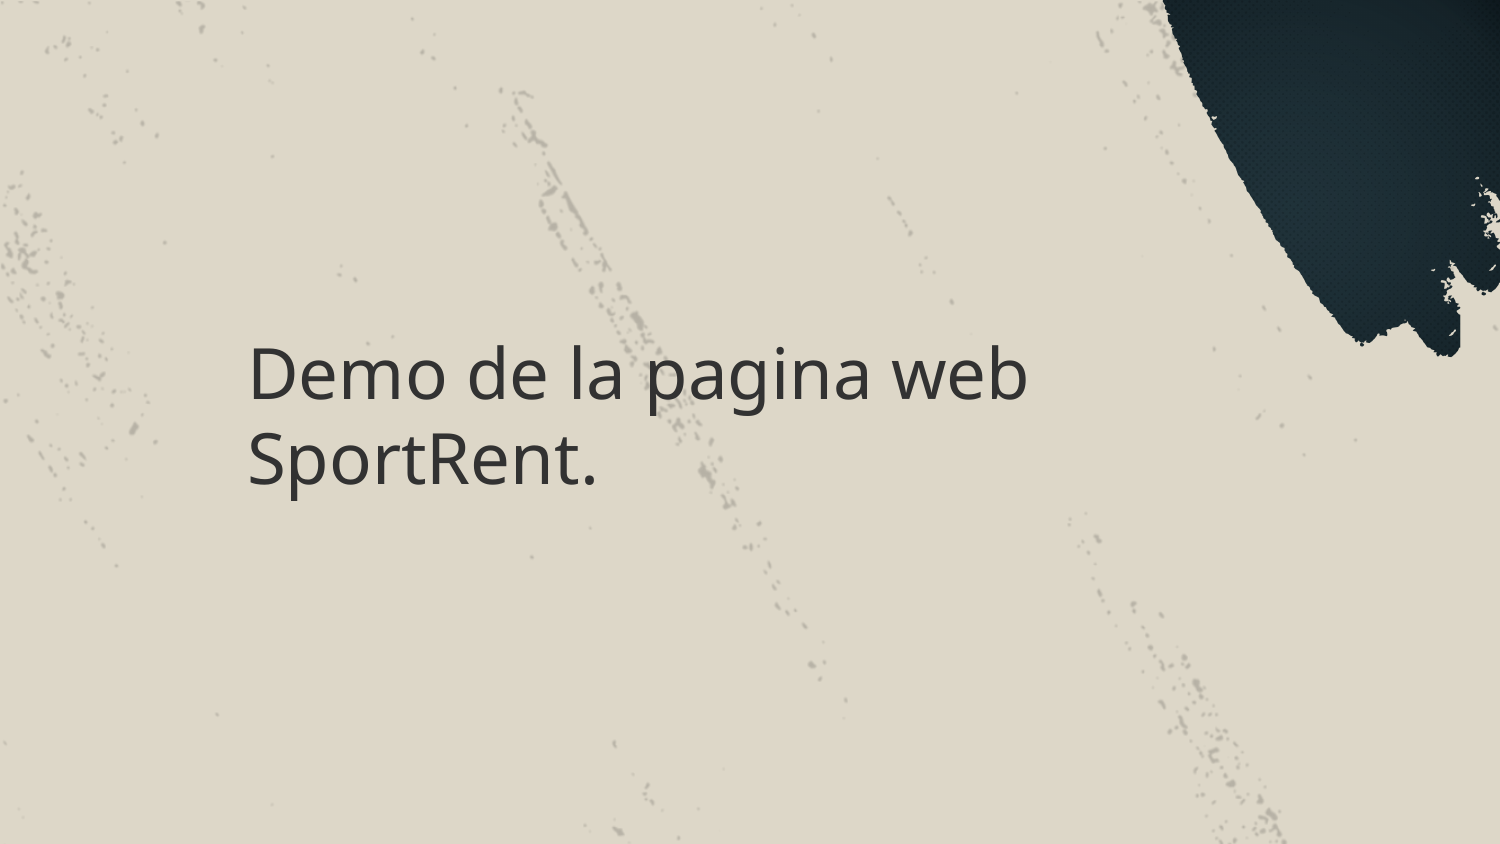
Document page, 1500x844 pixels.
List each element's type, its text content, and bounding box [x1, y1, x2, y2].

picture [2, 0, 1500, 844]
title Demo de la pagina web SportRent. [232, 313, 1268, 499]
